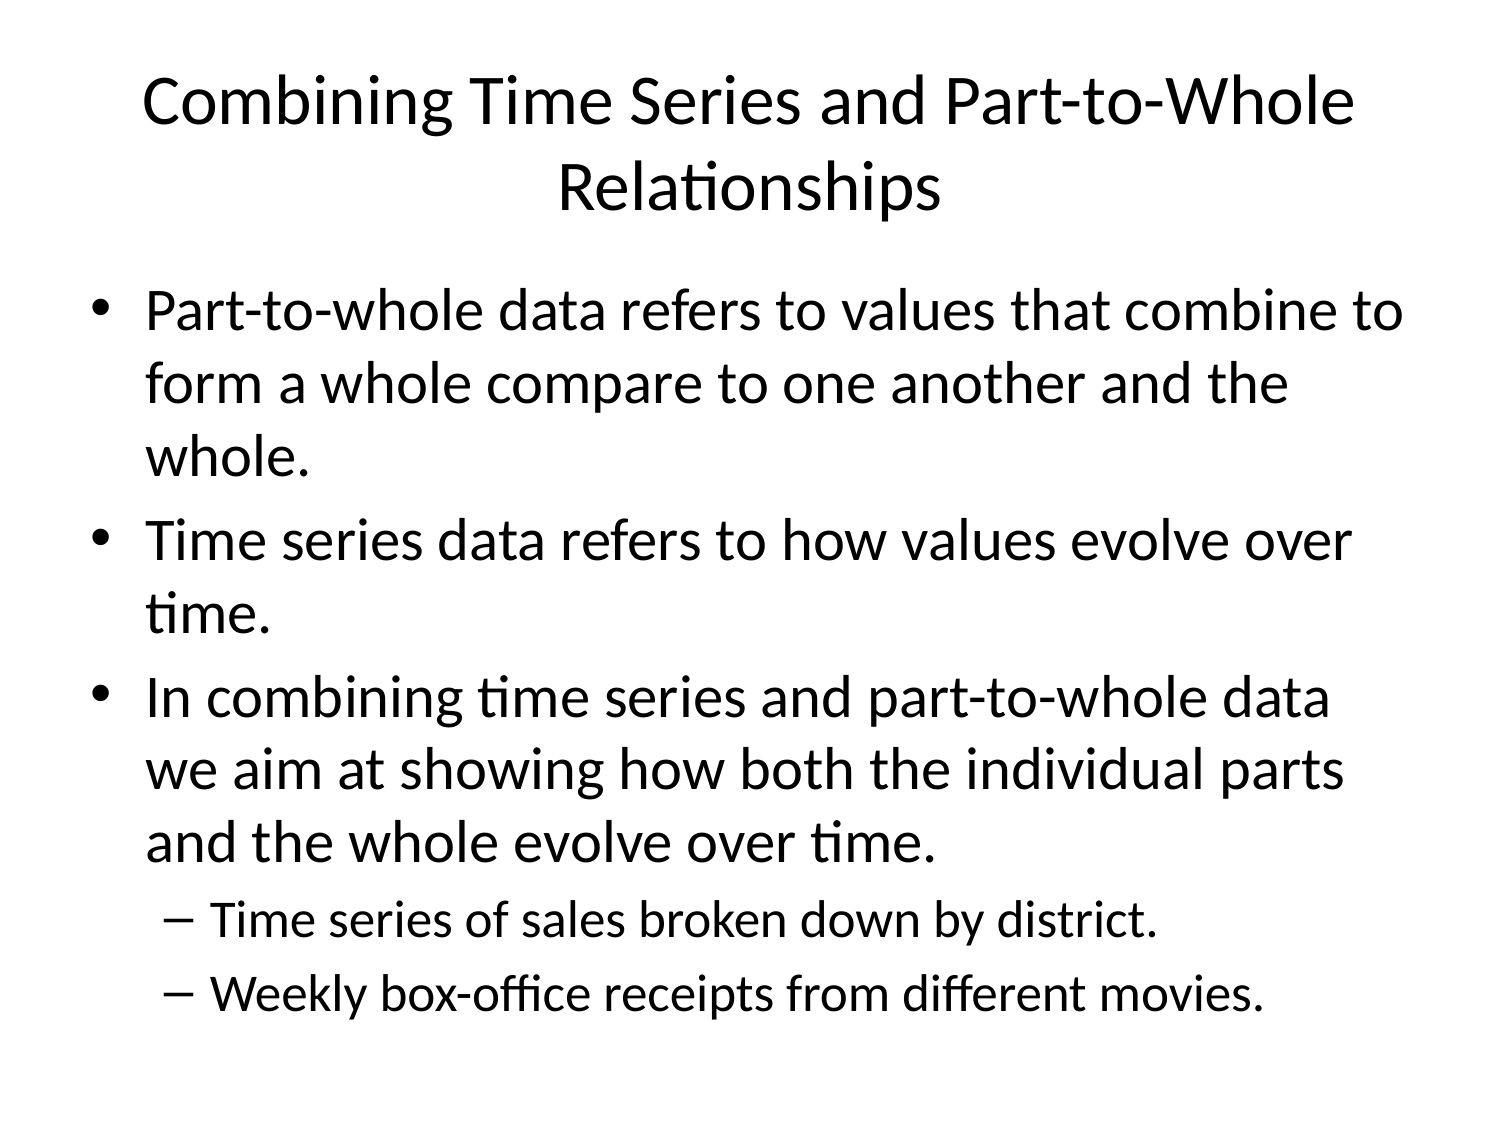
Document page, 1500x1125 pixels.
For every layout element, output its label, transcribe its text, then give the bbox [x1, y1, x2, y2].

title Combining Time Series and Part-to-Whole Relationships [75, 45, 1425, 233]
list Part-to-whole data refers to values that combine to form a whole compare to one another and the whole. Time series data refers to how values evolve over time. In combining time series and part-to-whole data we aim at showing how both the individual parts and the whole evolve over time. Time series of sales broken down by district. Weekly box-office receipts from different movies. [75, 262, 1425, 1042]
